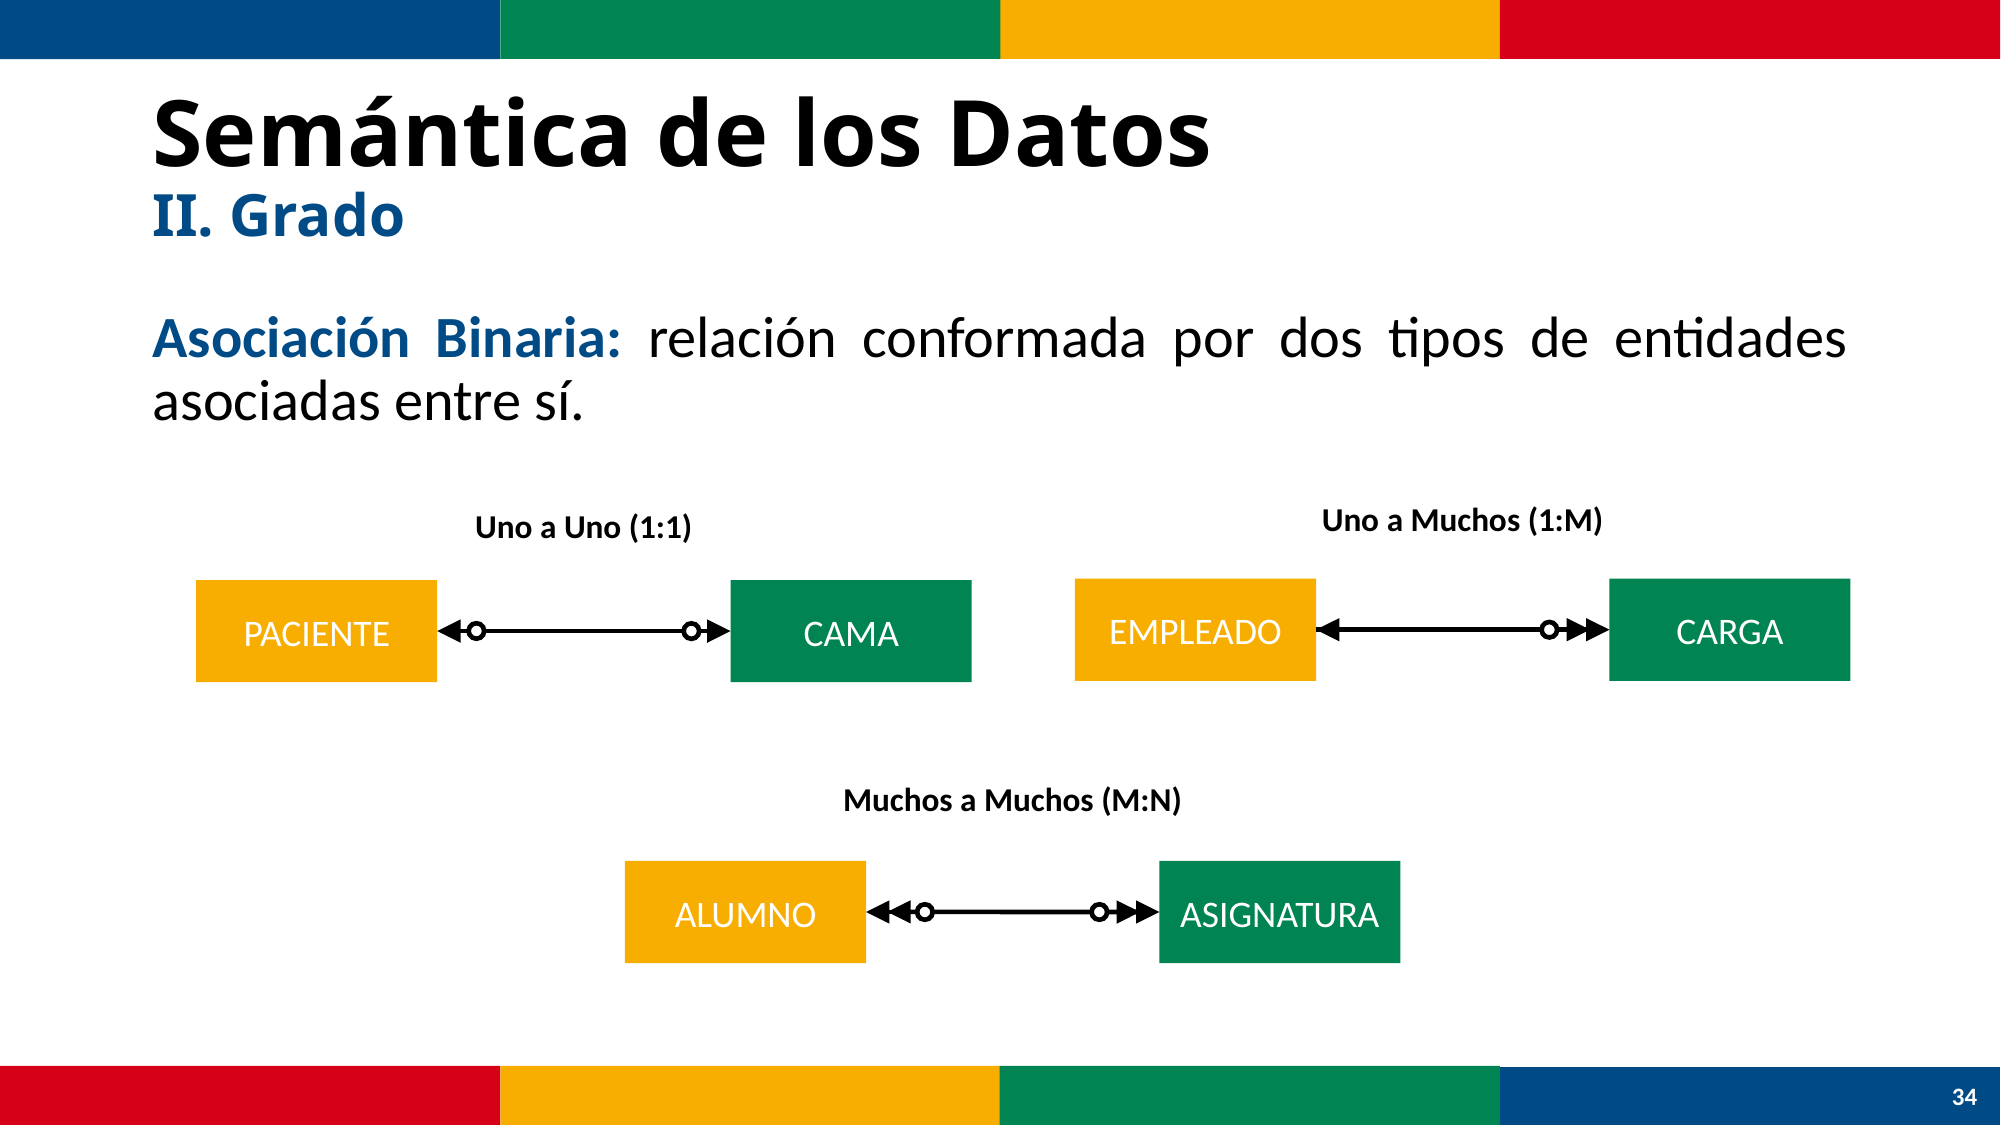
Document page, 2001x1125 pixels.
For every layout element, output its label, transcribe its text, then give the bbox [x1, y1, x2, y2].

slide_number 34 [1930, 1065, 2000, 1125]
text_box Muchos a Muchos (M:N) [624, 771, 1401, 826]
list Asociación Binaria: relación conformada por dos tipos de entidades asociadas entre sí. [137, 299, 1863, 1014]
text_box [1074, 578, 1851, 681]
text_box Uno a Uno (1:1) [196, 497, 972, 553]
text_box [196, 580, 972, 683]
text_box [624, 860, 1401, 964]
text_box Uno a Muchos (1:M) [1074, 491, 1851, 546]
title Semántica de los Datos II. Grado [137, 59, 1863, 278]
